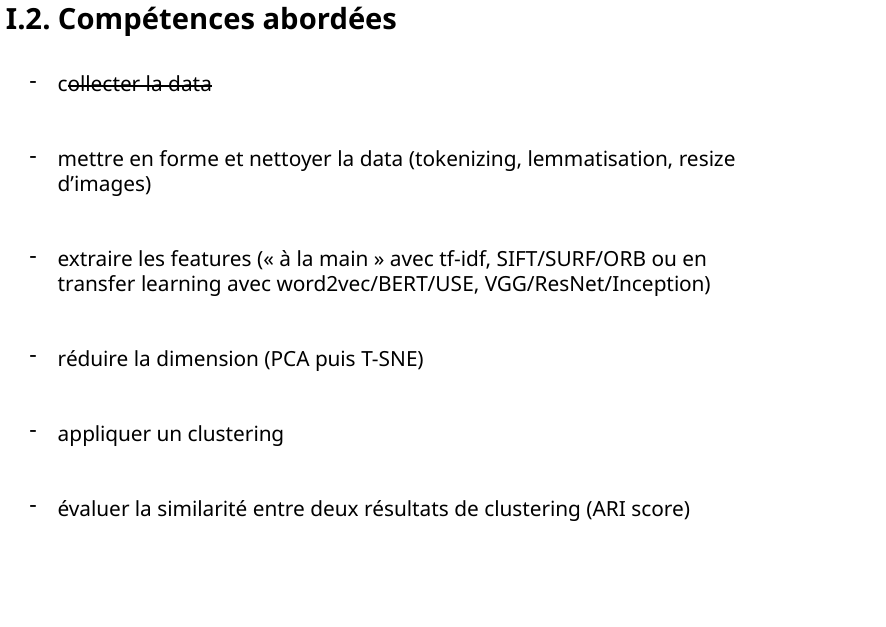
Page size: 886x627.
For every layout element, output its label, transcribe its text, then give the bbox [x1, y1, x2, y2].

text_box collecter la data mettre en forme et nettoyer la data (tokenizing, lemmatisation, resize d’images) extraire les features (« à la main » avec tf-idf, SIFT/SURF/ORB ou en transfer learning avec word2vec/BERT/USE, VGG/ResNet/Inception) réduire la dimension (PCA puis T-SNE) appliquer un clustering évaluer la similarité entre deux résultats de clustering (ARI score) [23, 70, 792, 521]
text_box I.2. Compétences abordées [0, 0, 523, 35]
